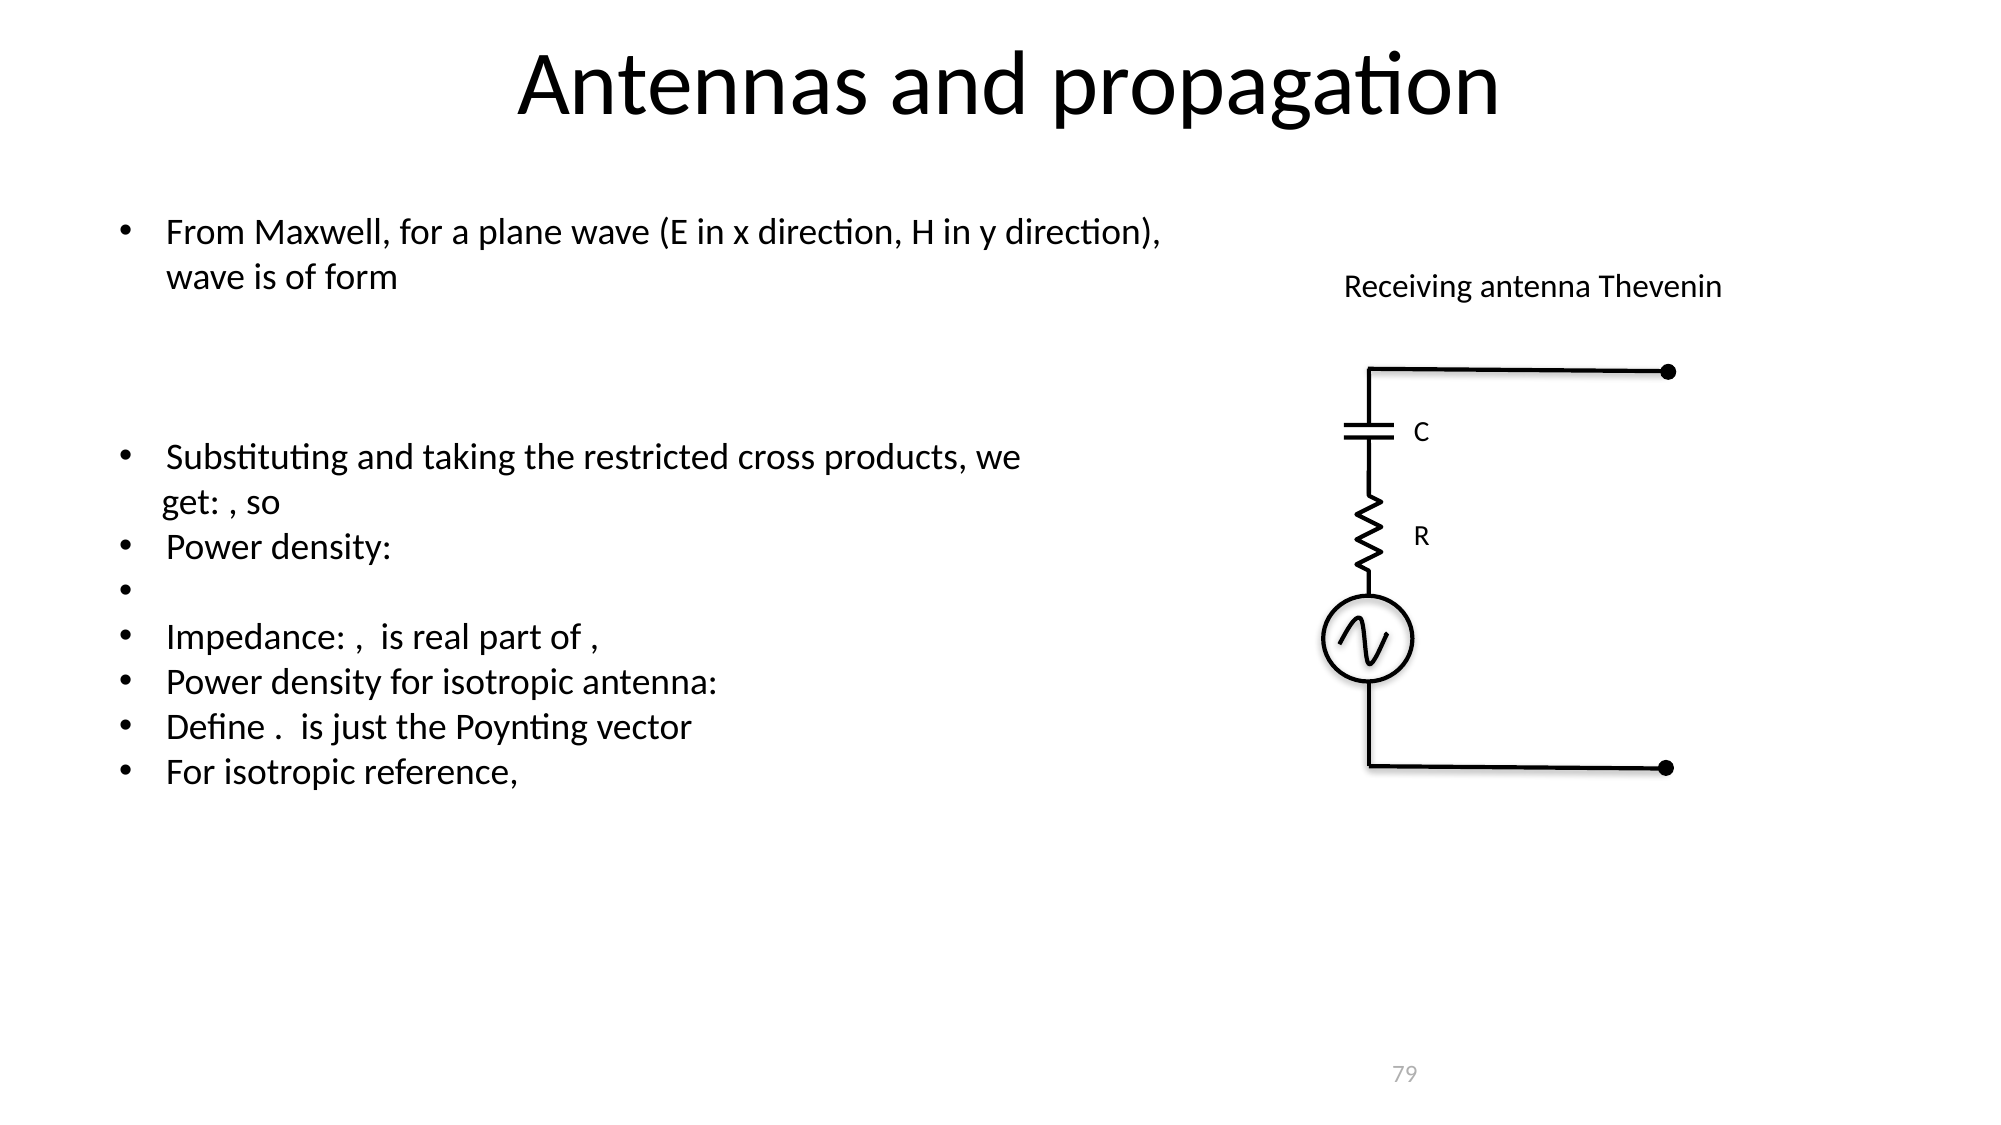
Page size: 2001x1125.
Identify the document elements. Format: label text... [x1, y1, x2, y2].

text_box Receiving antenna Thevenin [1336, 256, 1785, 312]
slide_number 79 [1074, 738, 1425, 1125]
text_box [1323, 364, 1676, 776]
text_box Antennas and propagation [54, 23, 1966, 134]
